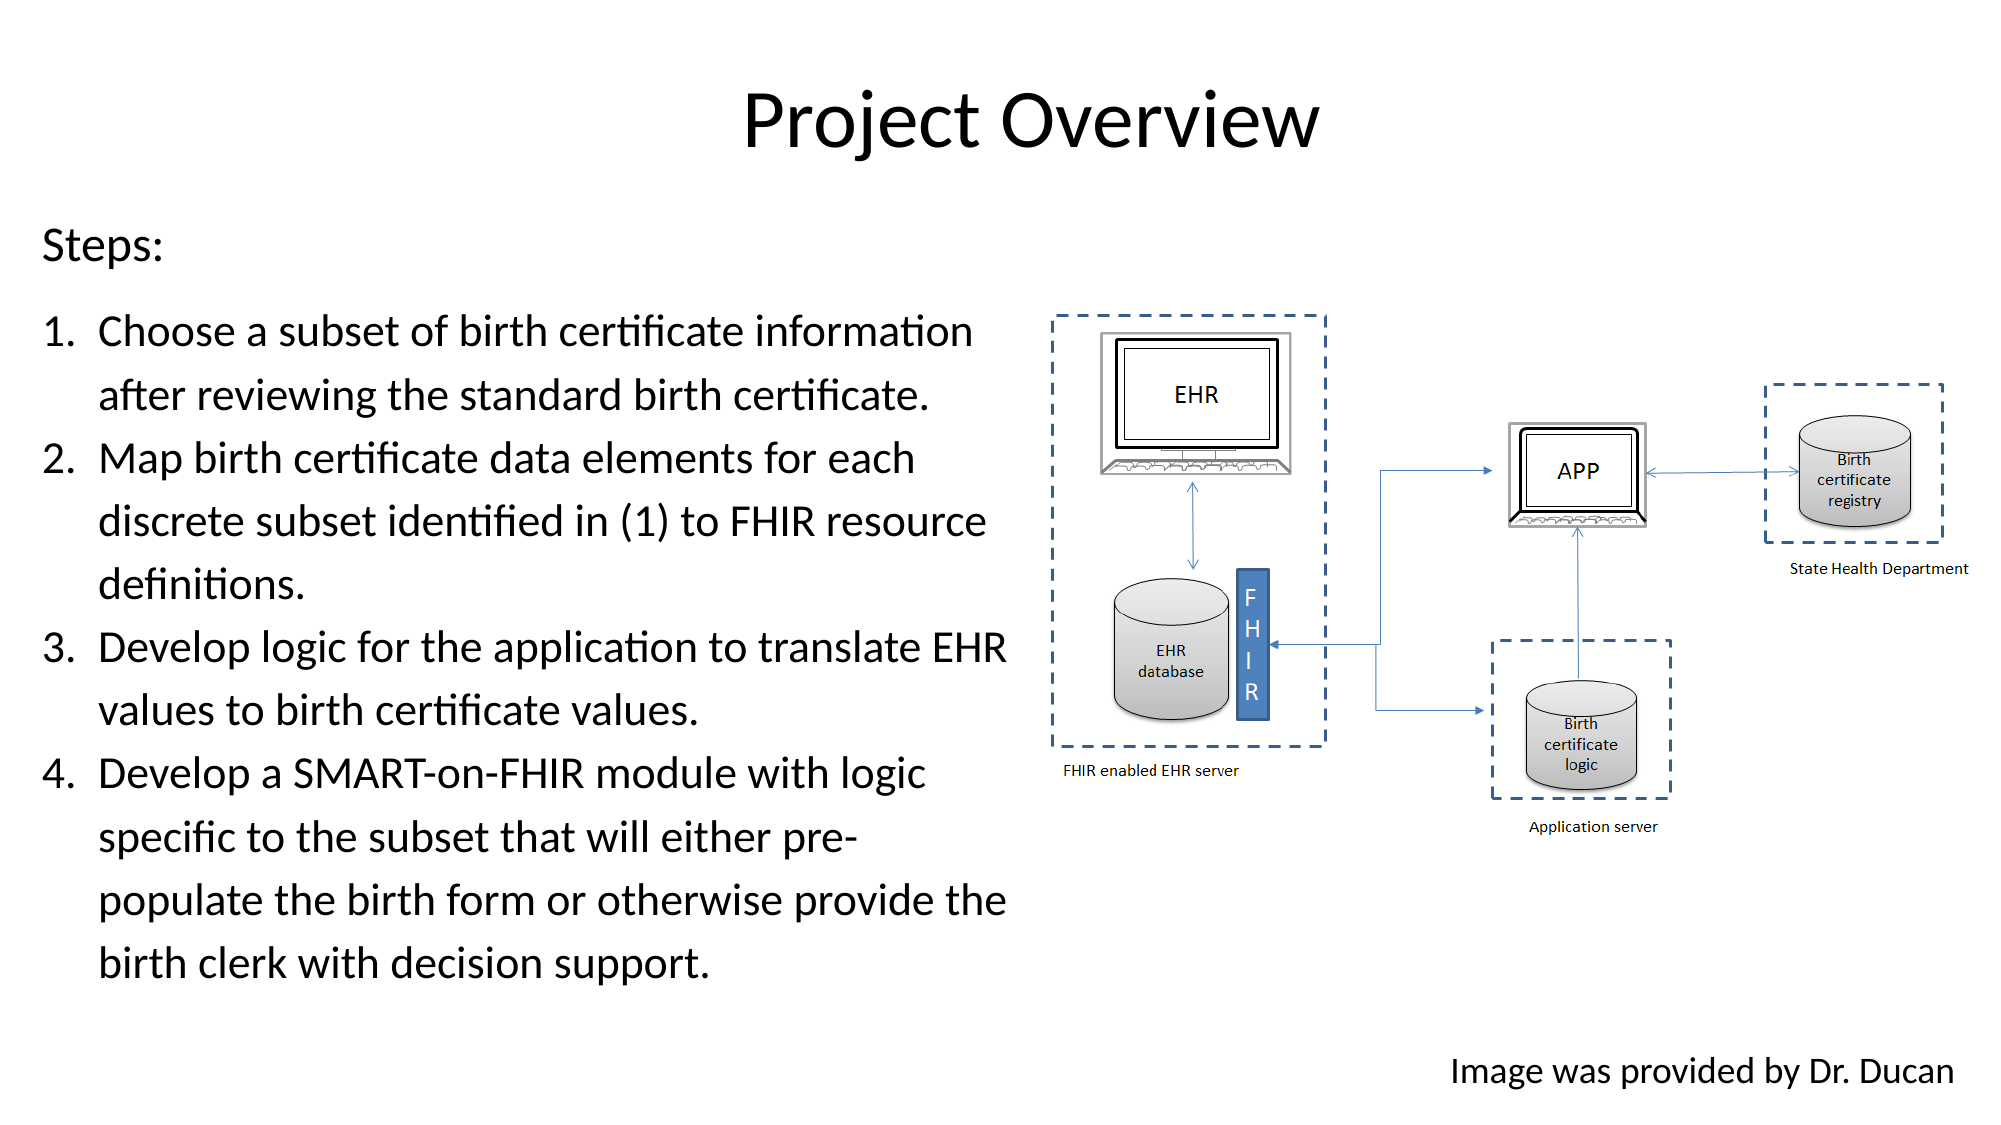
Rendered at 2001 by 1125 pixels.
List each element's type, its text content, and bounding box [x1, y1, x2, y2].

text_box Project Overview [727, 56, 1349, 172]
text_box Steps: Choose a subset of birth certificate information after reviewing the standard birth certificate. Map birth certificate data elements for each discrete subset identified in (1) to FHIR resource definitions. Develop logic for the application to translate EHR values to birth certificate values. Develop a SMART-on-FHIR module with logic specific to the subset that will either pre-populate the birth form or otherwise provide the birth clerk with decision support. [27, 195, 1028, 996]
text_box Image was provided by Dr. Ducan [1435, 1038, 2000, 1099]
picture [1013, 265, 1989, 893]
